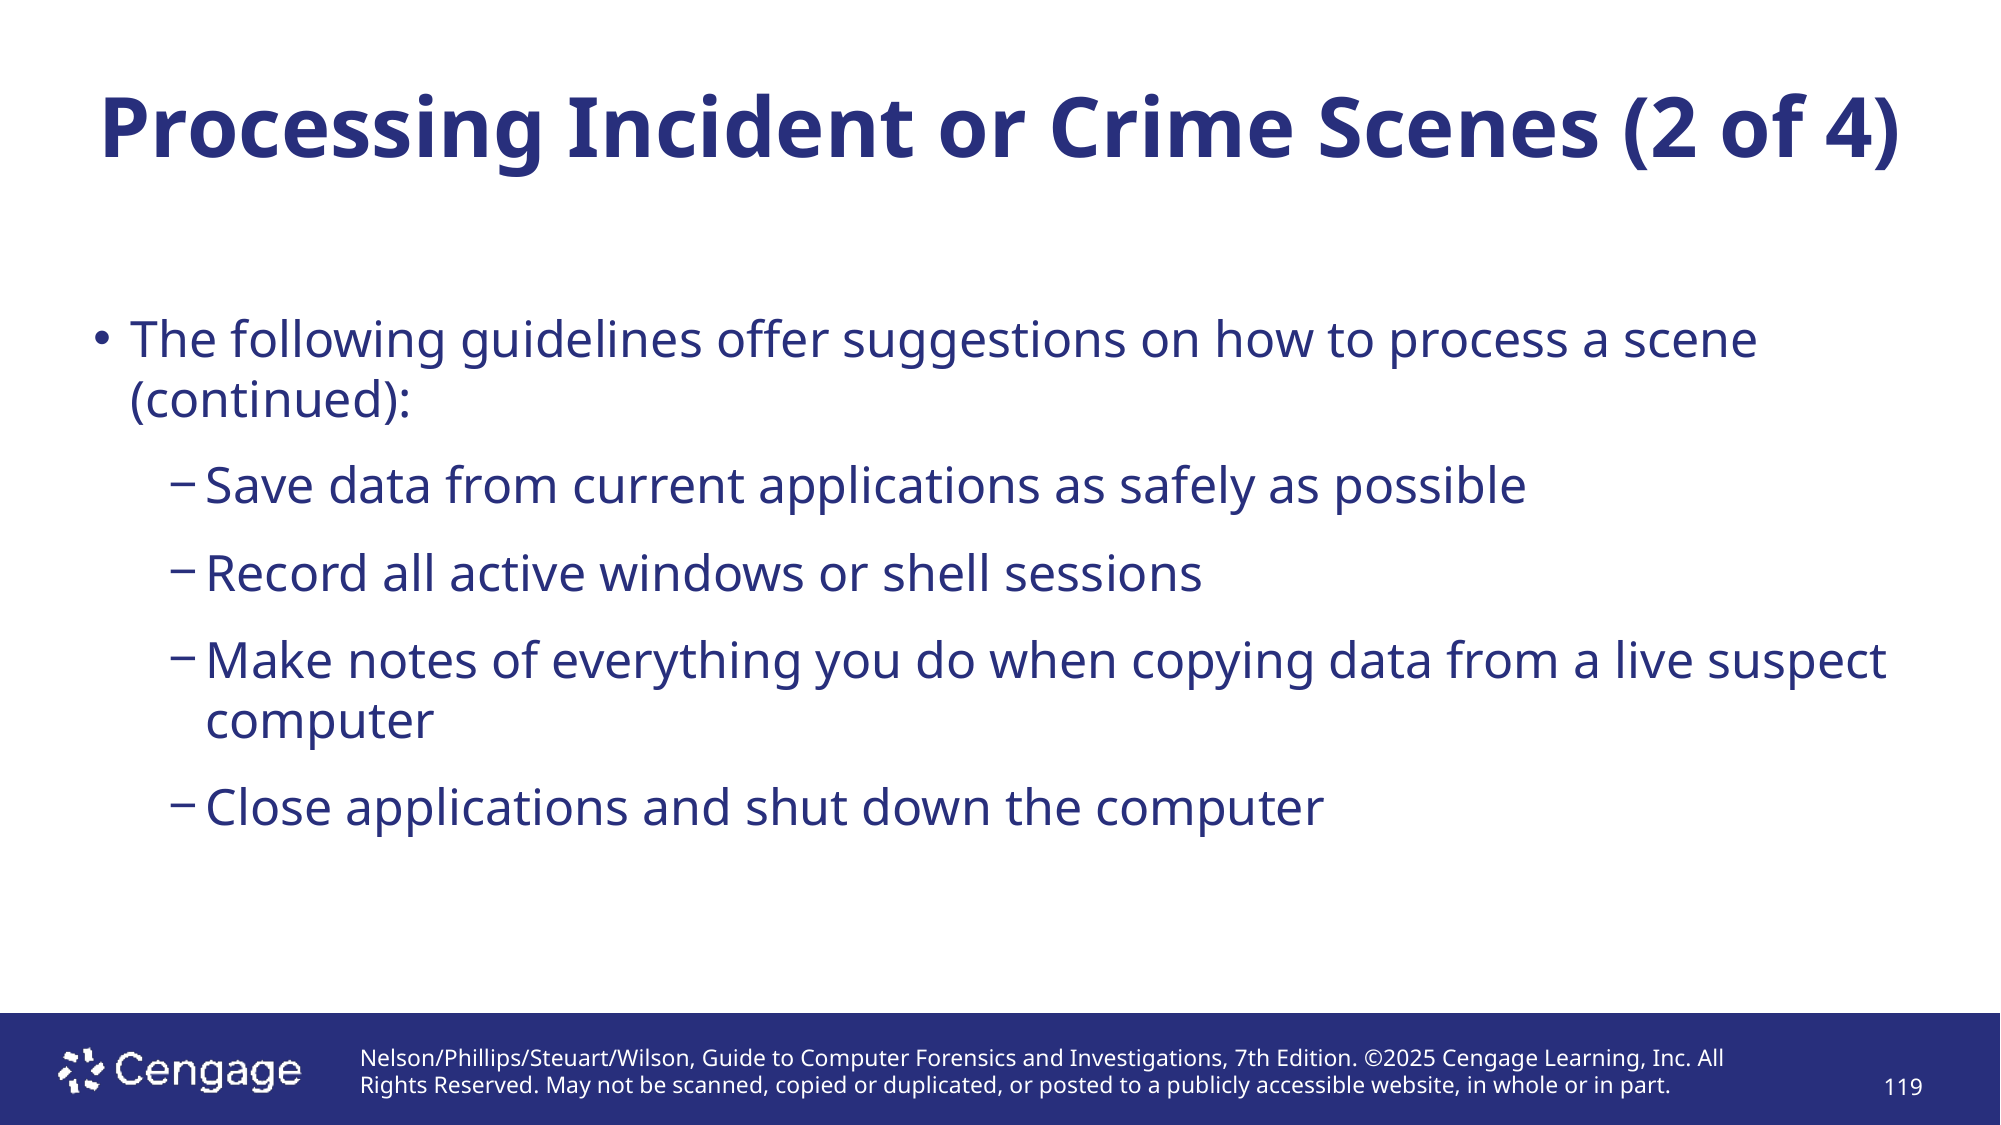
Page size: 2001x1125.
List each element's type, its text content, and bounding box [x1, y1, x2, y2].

title Processing Incident or Crime Scenes (2 of 4) [78, 77, 1923, 278]
list The following guidelines offer suggestions on how to process a scene (continued): Save data from current applications as safely as possible Record all active windows or shell sessions Make notes of everything you do when copying data from a live suspect computer Close applications and shut down the computer [78, 299, 1923, 1014]
picture [30, 1020, 329, 1122]
